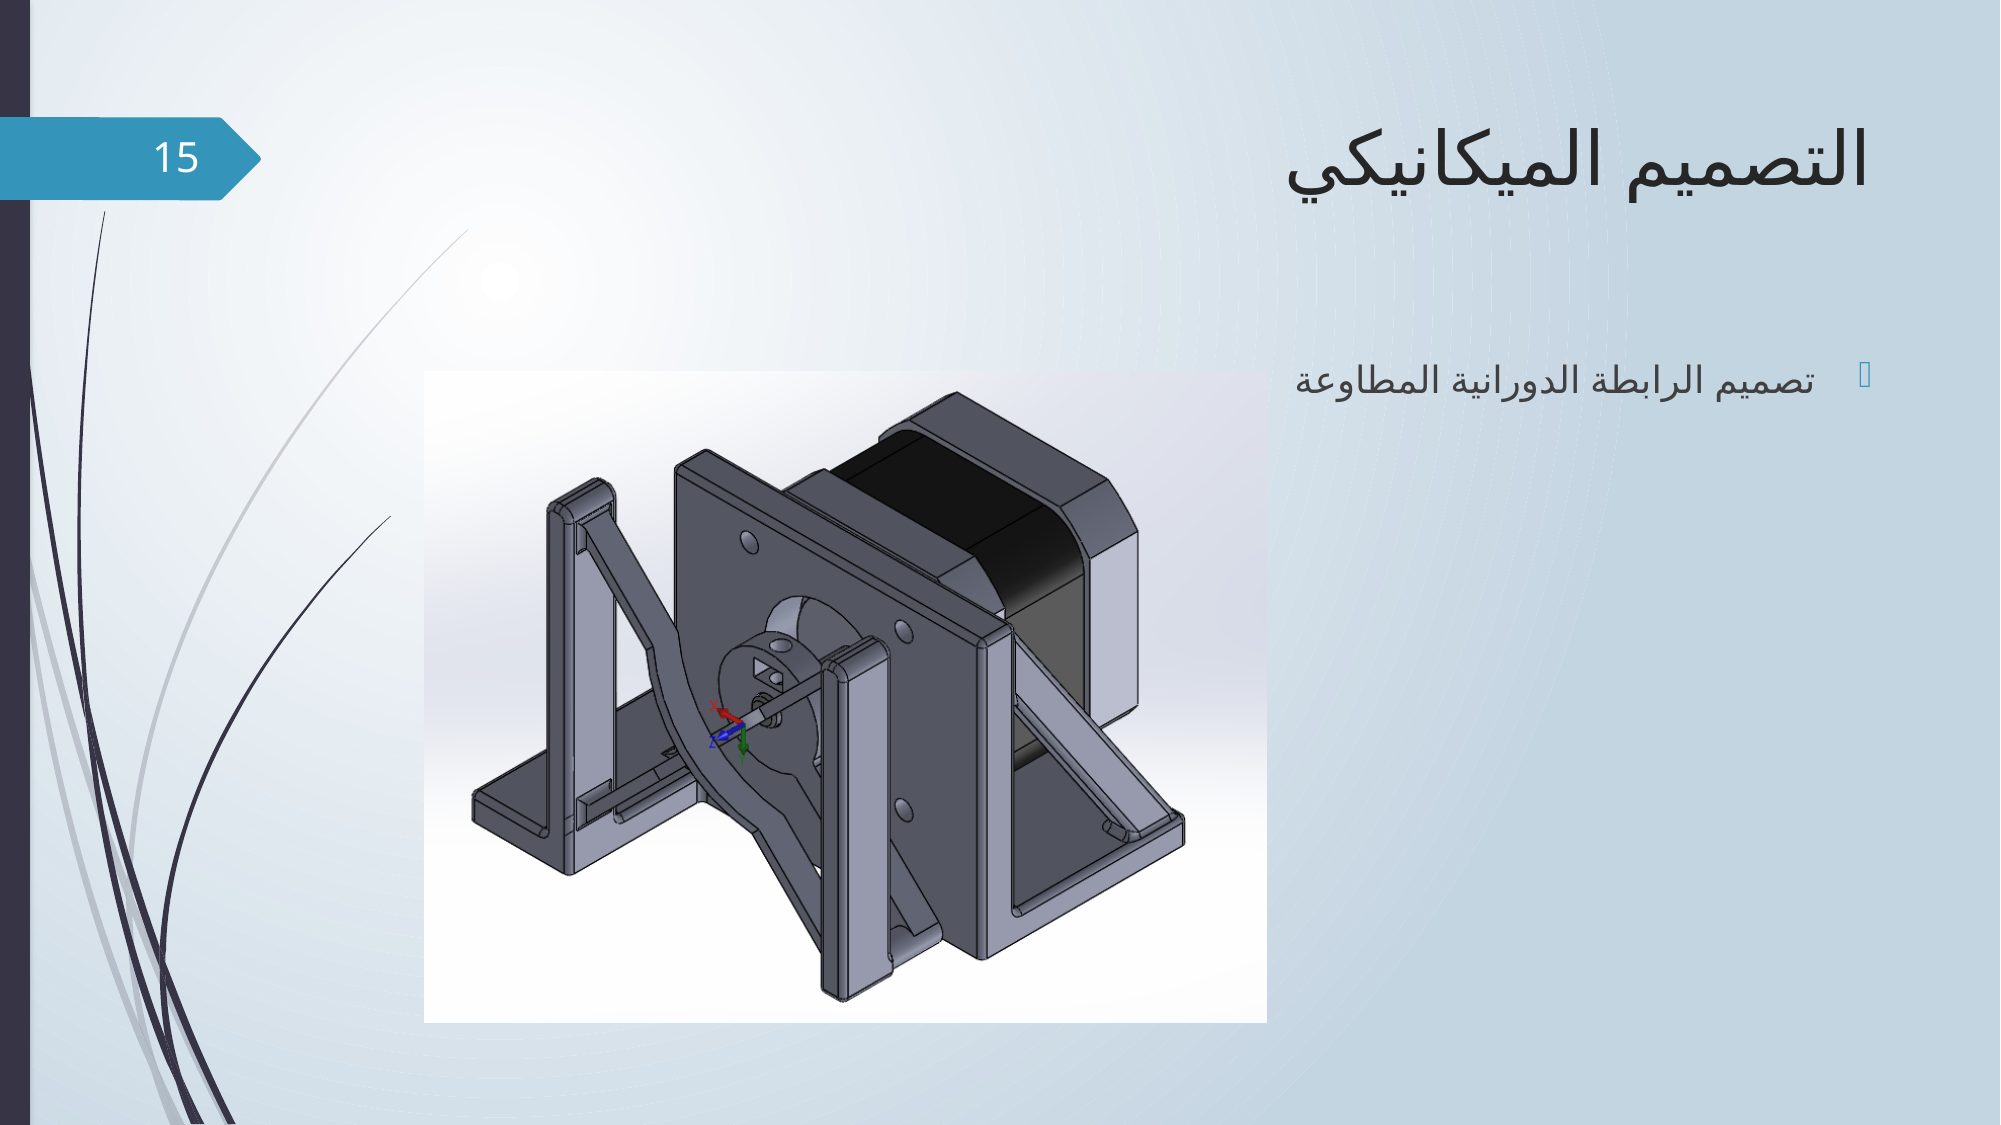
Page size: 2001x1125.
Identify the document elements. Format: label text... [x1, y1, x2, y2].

list تصميم الرابطة الدورانية المطاوعة [424, 348, 1888, 969]
title التصميم الميكانيكي [425, 102, 1888, 313]
picture [424, 371, 1268, 1023]
slide_number 14 [87, 129, 216, 190]
